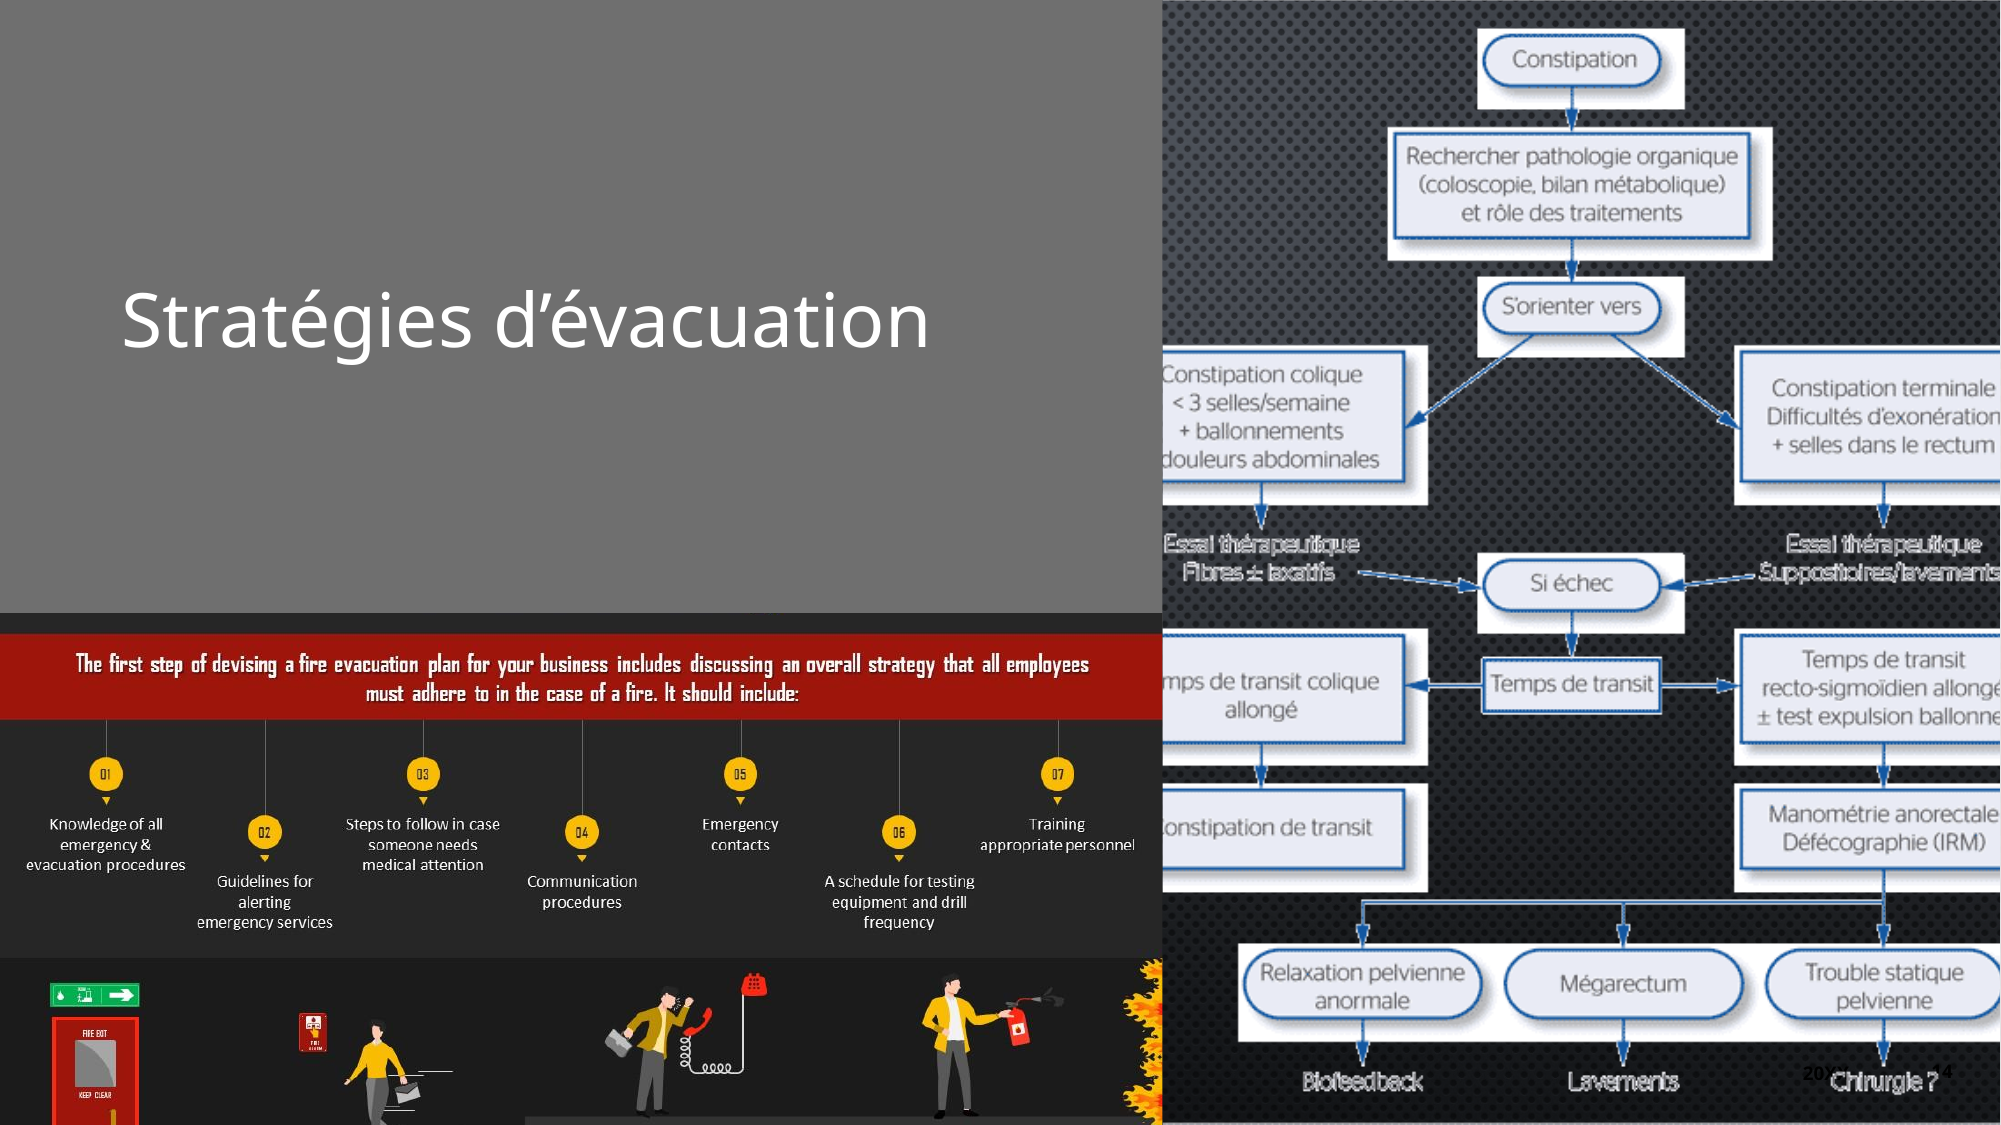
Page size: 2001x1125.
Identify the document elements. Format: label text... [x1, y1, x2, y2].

title Stratégies d’évacuation [106, 123, 1082, 512]
picture [0, 0, 2000, 1125]
